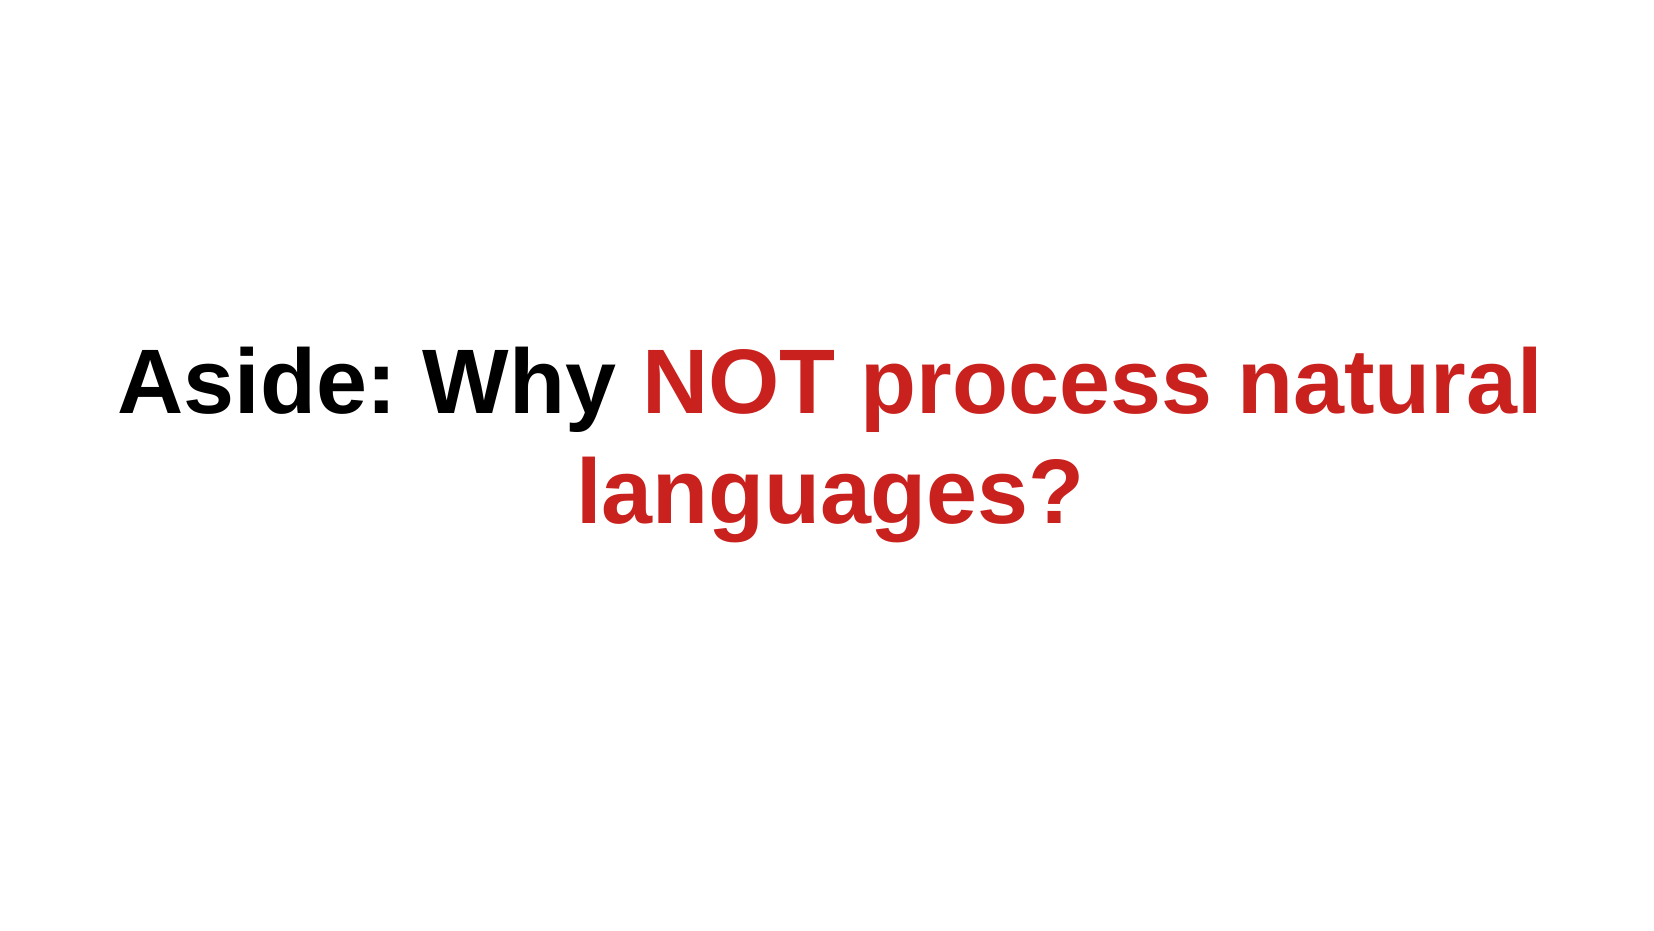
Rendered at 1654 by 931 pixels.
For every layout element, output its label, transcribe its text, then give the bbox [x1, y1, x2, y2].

text_box Aside: Why NOT process natural languages? [86, 329, 1575, 535]
